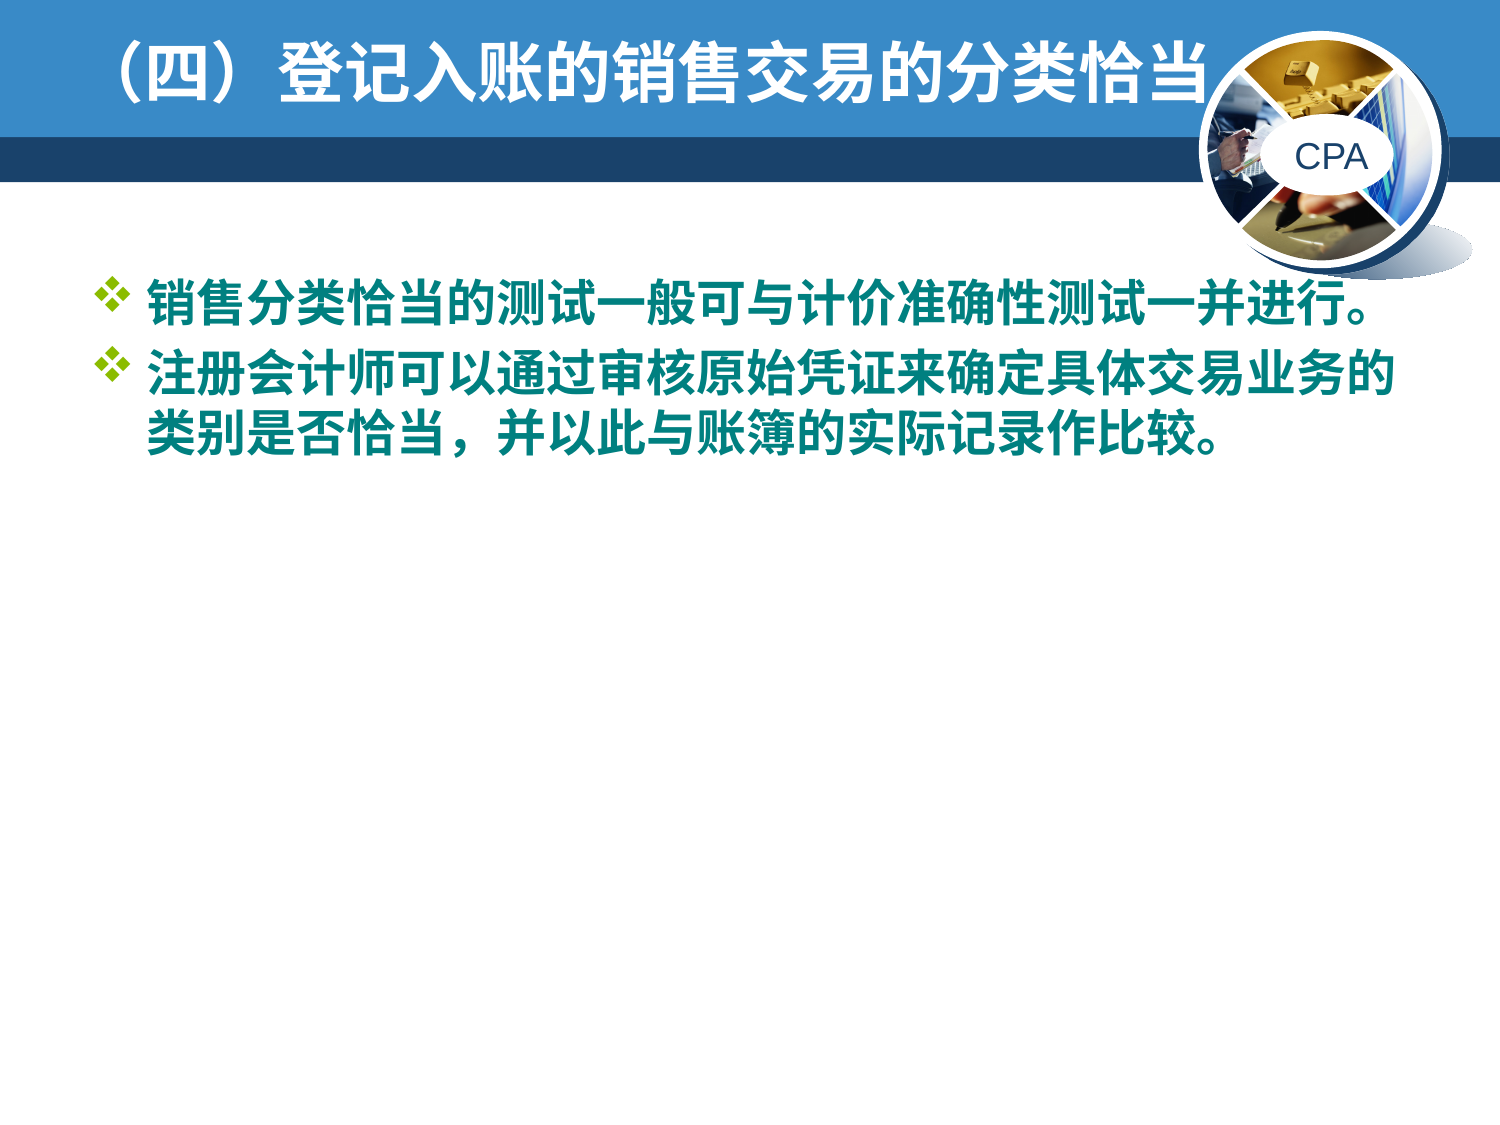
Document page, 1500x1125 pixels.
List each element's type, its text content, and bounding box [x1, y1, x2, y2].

picture [1207, 118, 1287, 203]
picture [1267, 186, 1369, 203]
list 销售分类恰当的测试一般可与计价准确性测试一并进行。 注册会计师可以通过审核原始凭证来确定具体交易业务的类别是否恰当，并以此与账簿的实际记录作比较。 [75, 203, 1425, 1065]
title （四）登记入账的销售交易的分类恰当 [62, 24, 1338, 118]
picture [1338, 41, 1394, 116]
picture [1354, 73, 1433, 203]
